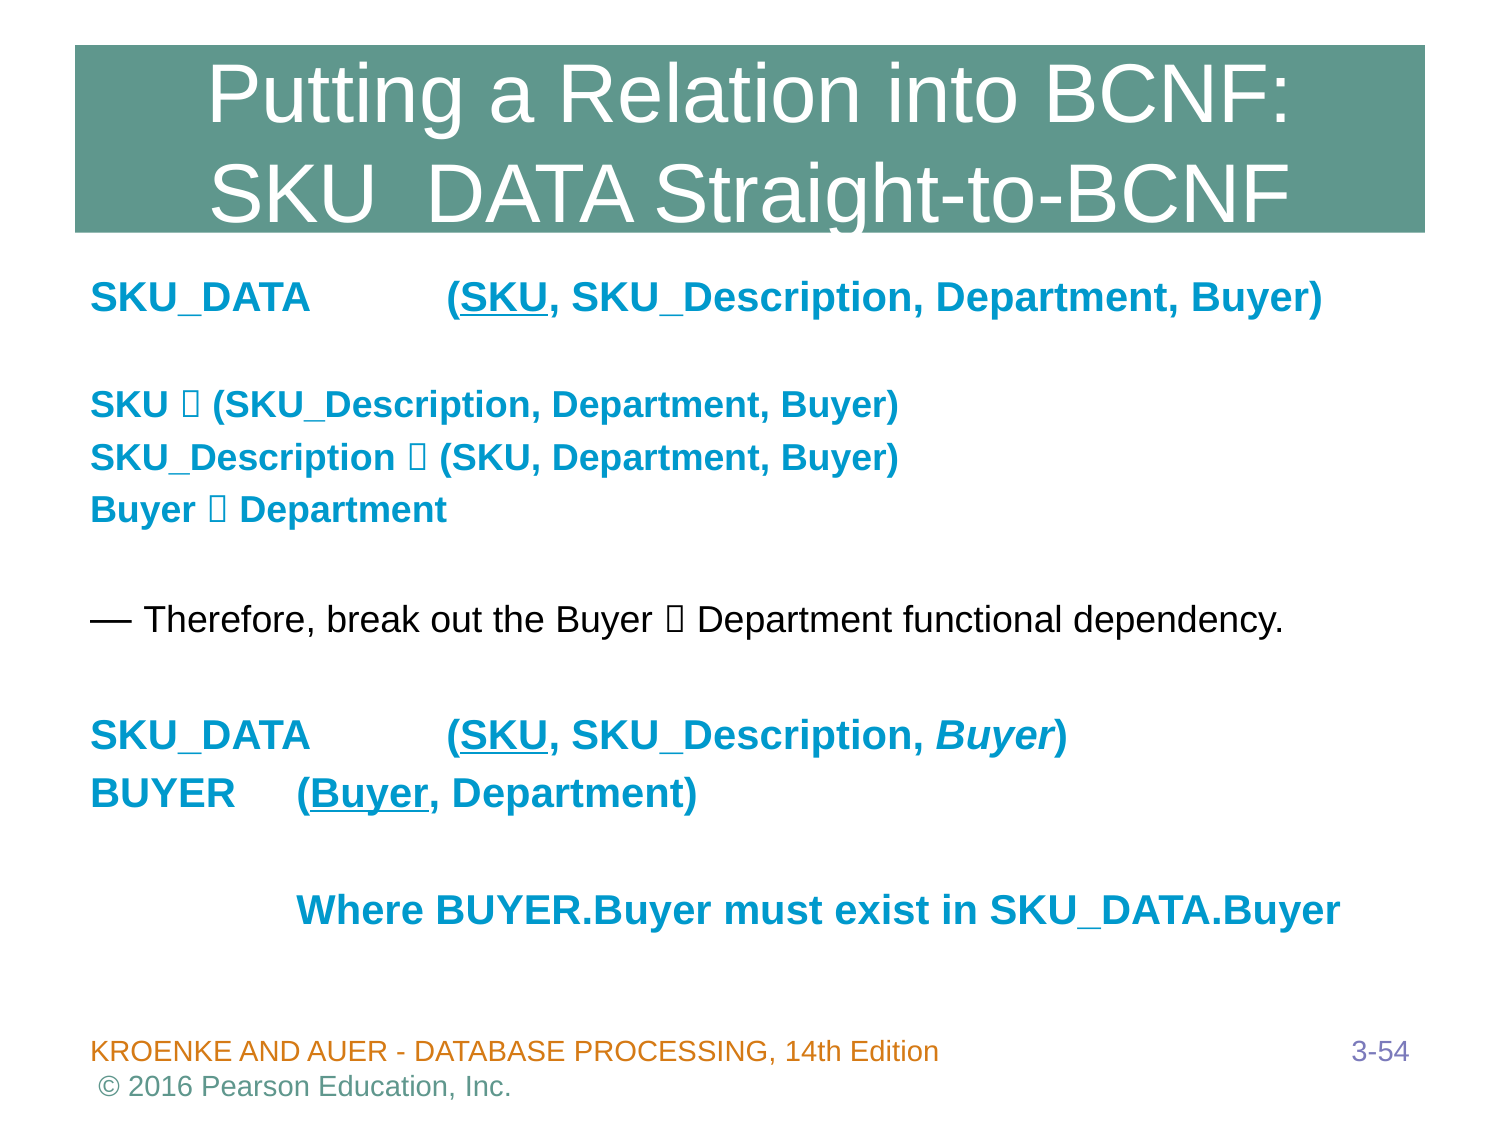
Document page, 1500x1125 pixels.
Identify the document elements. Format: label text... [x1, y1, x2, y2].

title Putting a Relation into BCNF: SKU_DATA Straight-to-BCNF [74, 44, 1426, 233]
slide_number 3-54 [1074, 1024, 1426, 1103]
footer KROENKE AND AUER - DATABASE PROCESSING, 14th Edition © 2016 Pearson Education, Inc. [74, 1024, 963, 1104]
list SKU_DATA (SKU, SKU_Description, Department, Buyer) SKU  (SKU_Description, Department, Buyer) SKU_Description  (SKU, Department, Buyer) Buyer  Department — Therefore, break out the Buyer  Department functional dependency. SKU_DATA (SKU, SKU_Description, Buyer) BUYER (Buyer, Department) Where BUYER.Buyer must exist in SKU_DATA.Buyer [74, 262, 1426, 1006]
